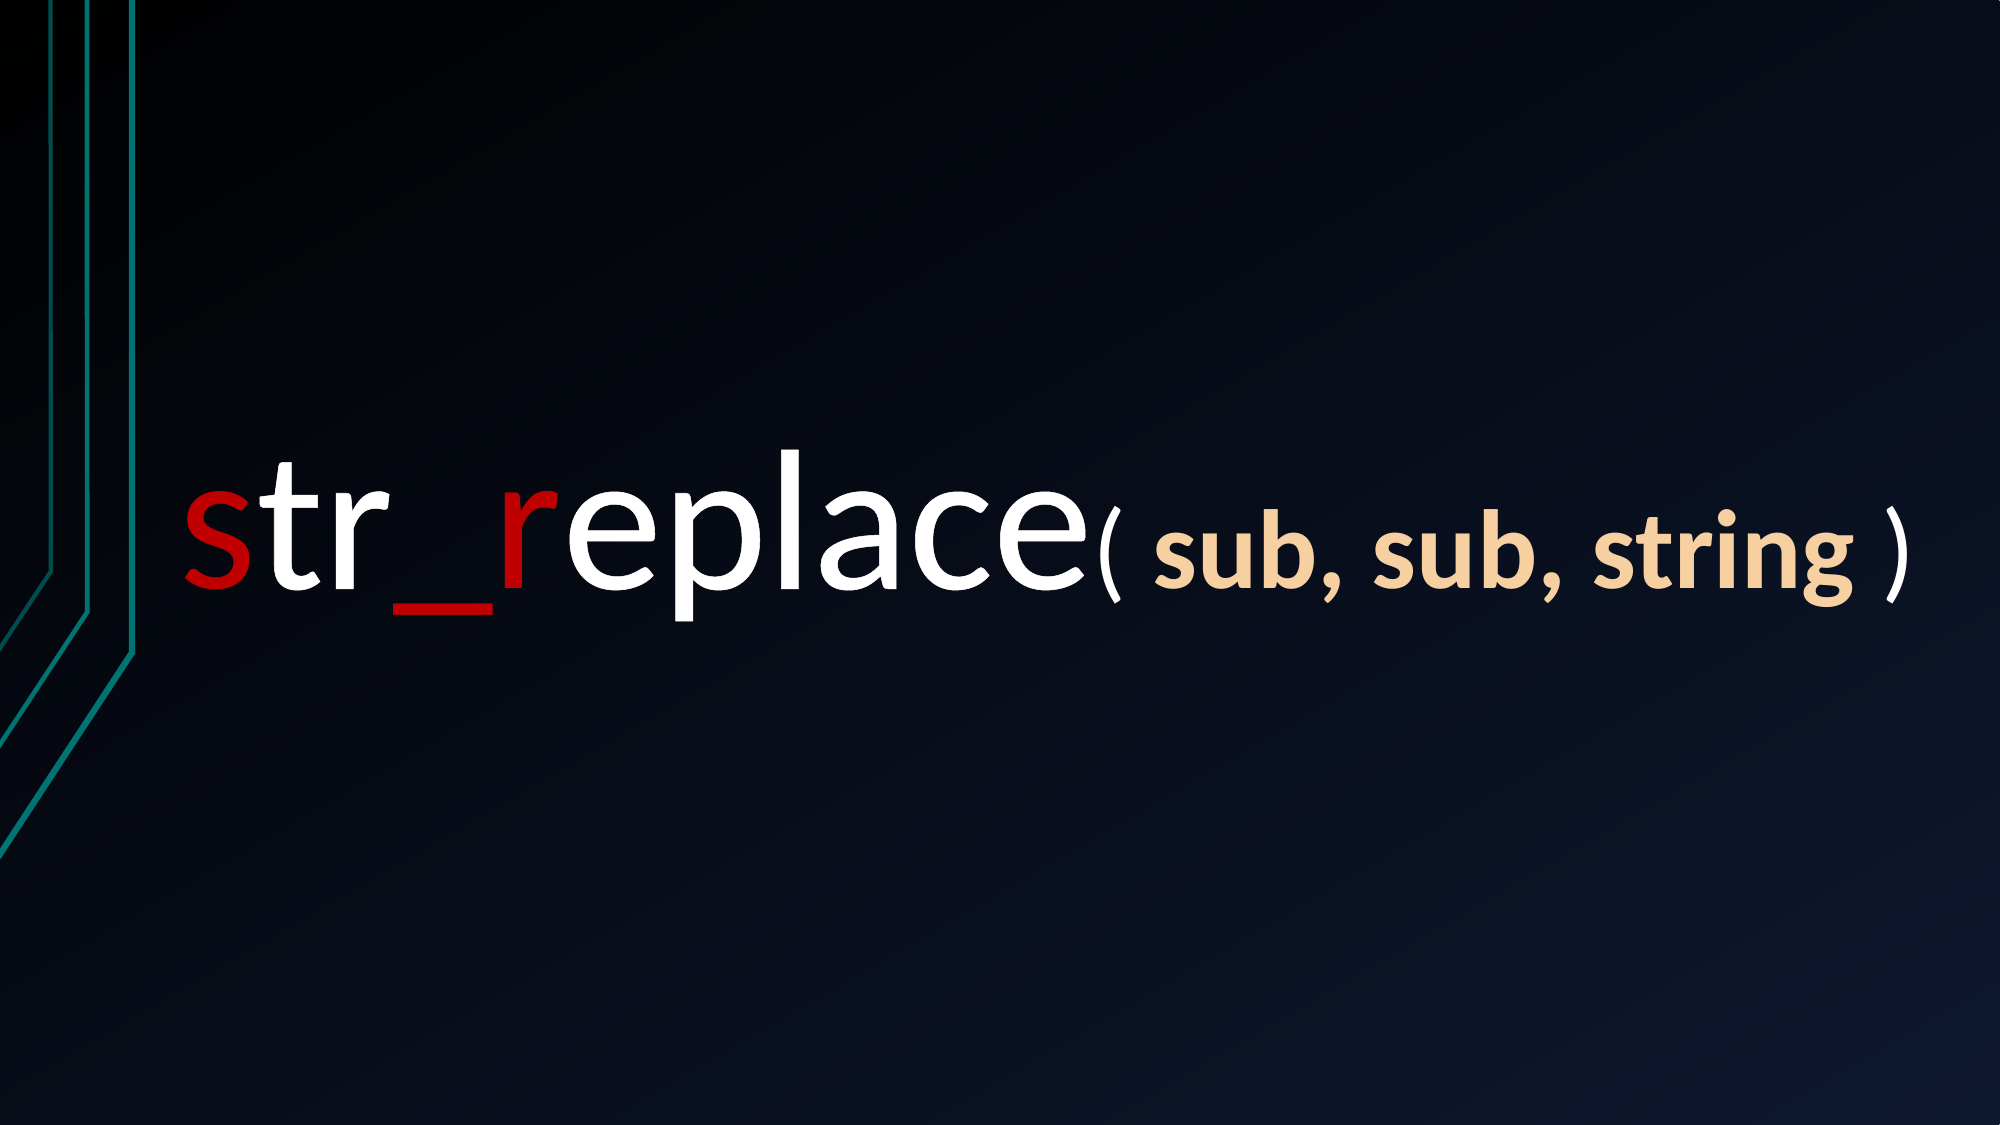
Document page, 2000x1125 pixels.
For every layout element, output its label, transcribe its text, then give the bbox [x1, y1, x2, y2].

text_box str_replace( sub, sub, string ) [165, 381, 1928, 637]
